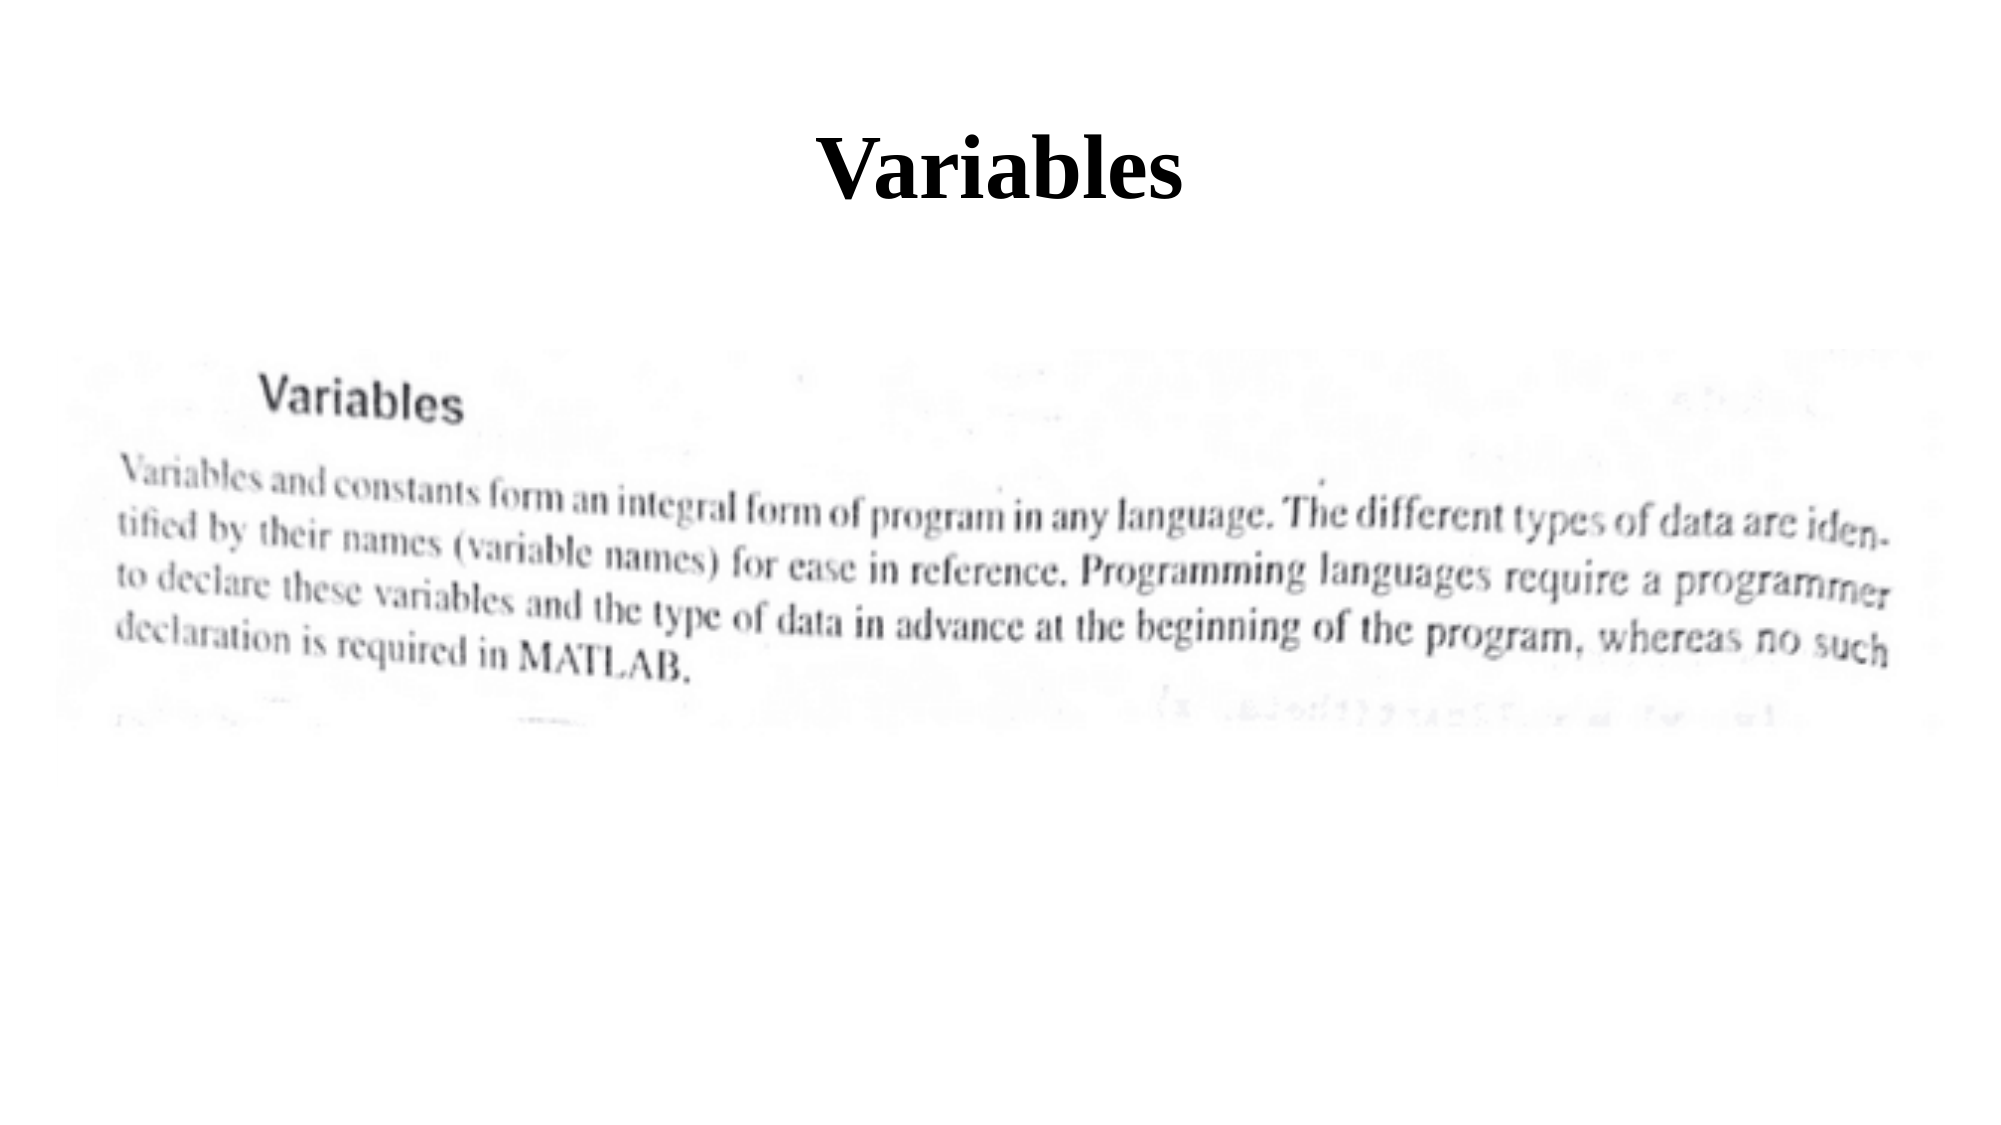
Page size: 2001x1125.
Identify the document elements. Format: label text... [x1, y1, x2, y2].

title Variables [137, 59, 1863, 278]
picture [55, 349, 1992, 787]
